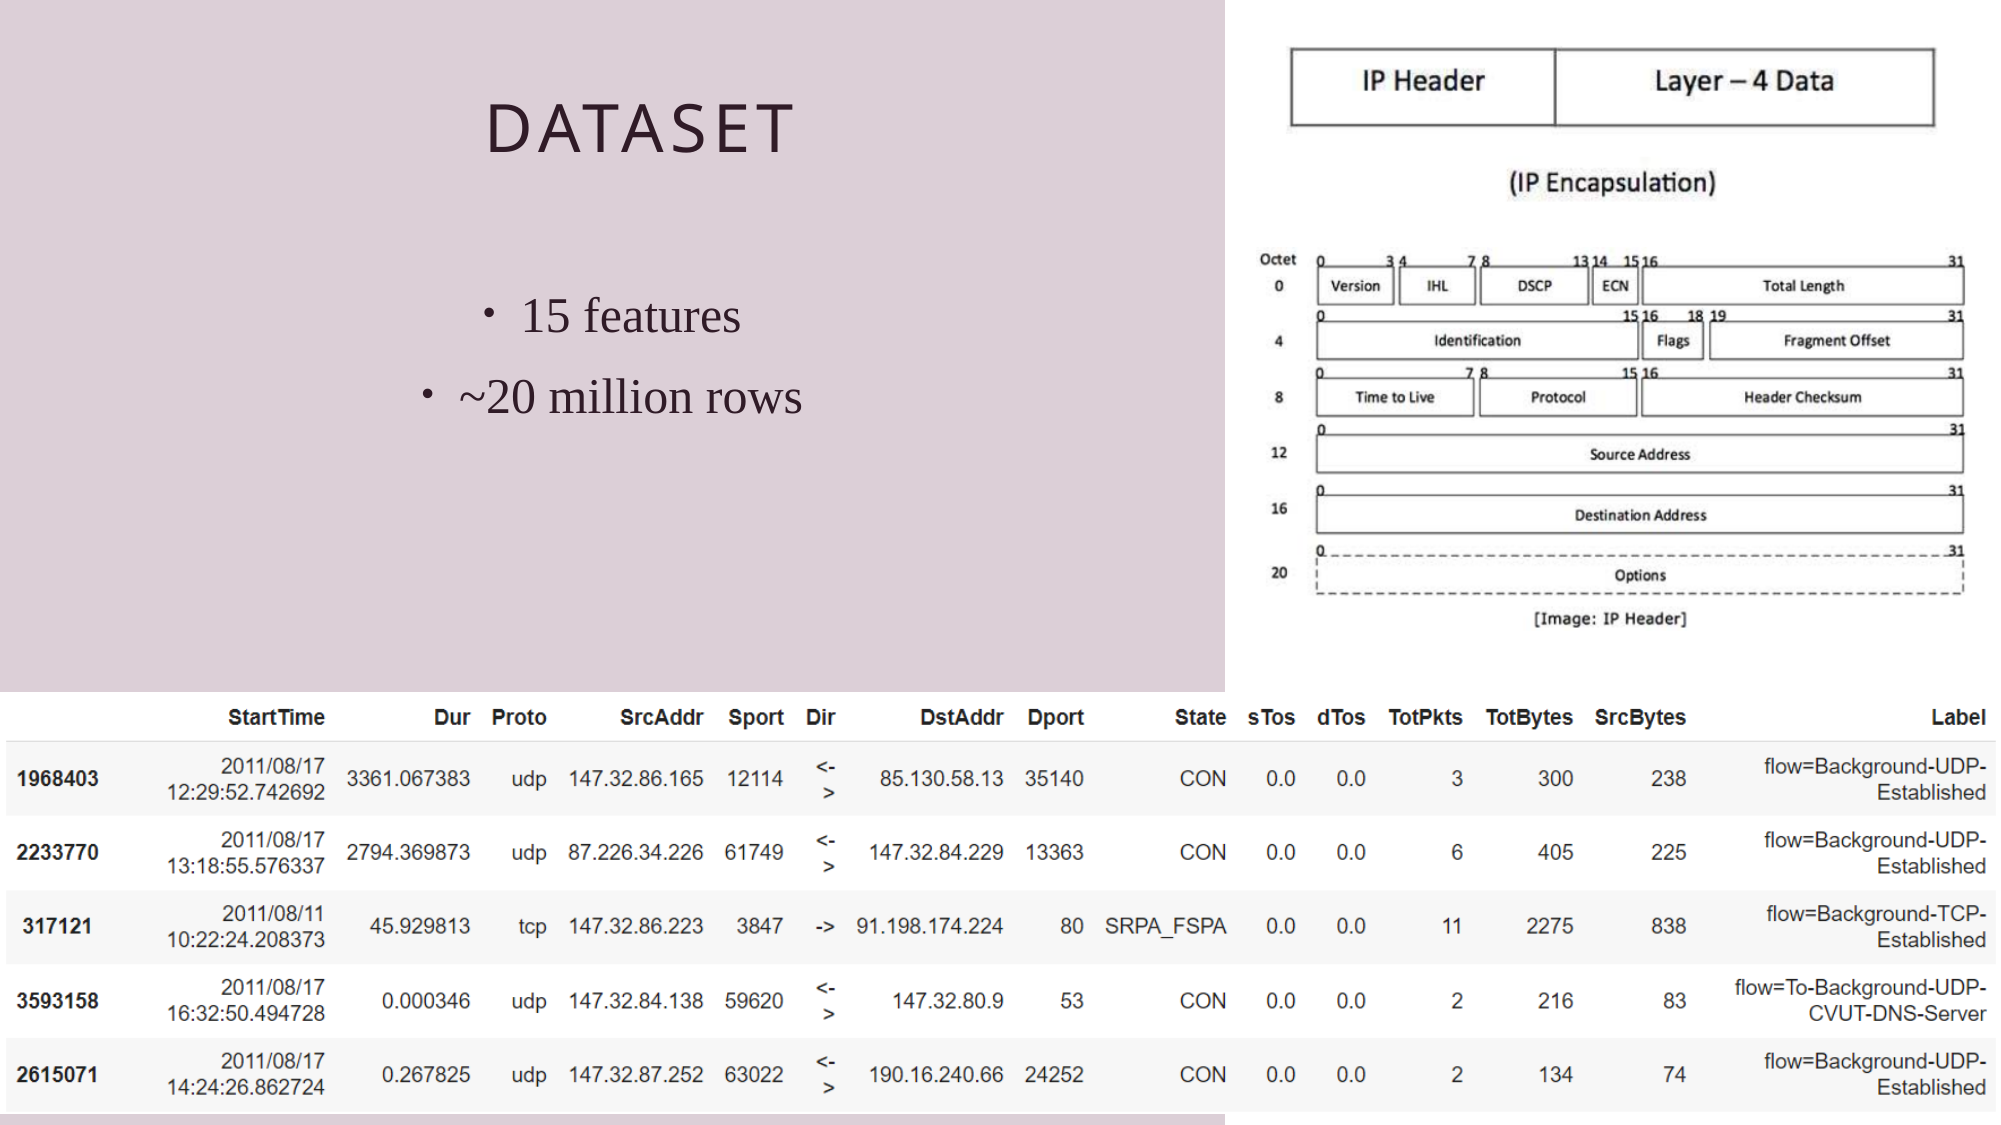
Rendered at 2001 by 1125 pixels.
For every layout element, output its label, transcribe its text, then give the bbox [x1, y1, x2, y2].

picture [0, 692, 1997, 1114]
list 15 features ~20 million rows [113, 274, 1112, 504]
text_box [0, 1114, 1226, 1125]
text_box [0, 0, 1226, 692]
title Dataset [140, 73, 1139, 174]
picture [1284, 42, 1941, 206]
picture [1256, 247, 1969, 631]
text_box [1226, 0, 2000, 1125]
